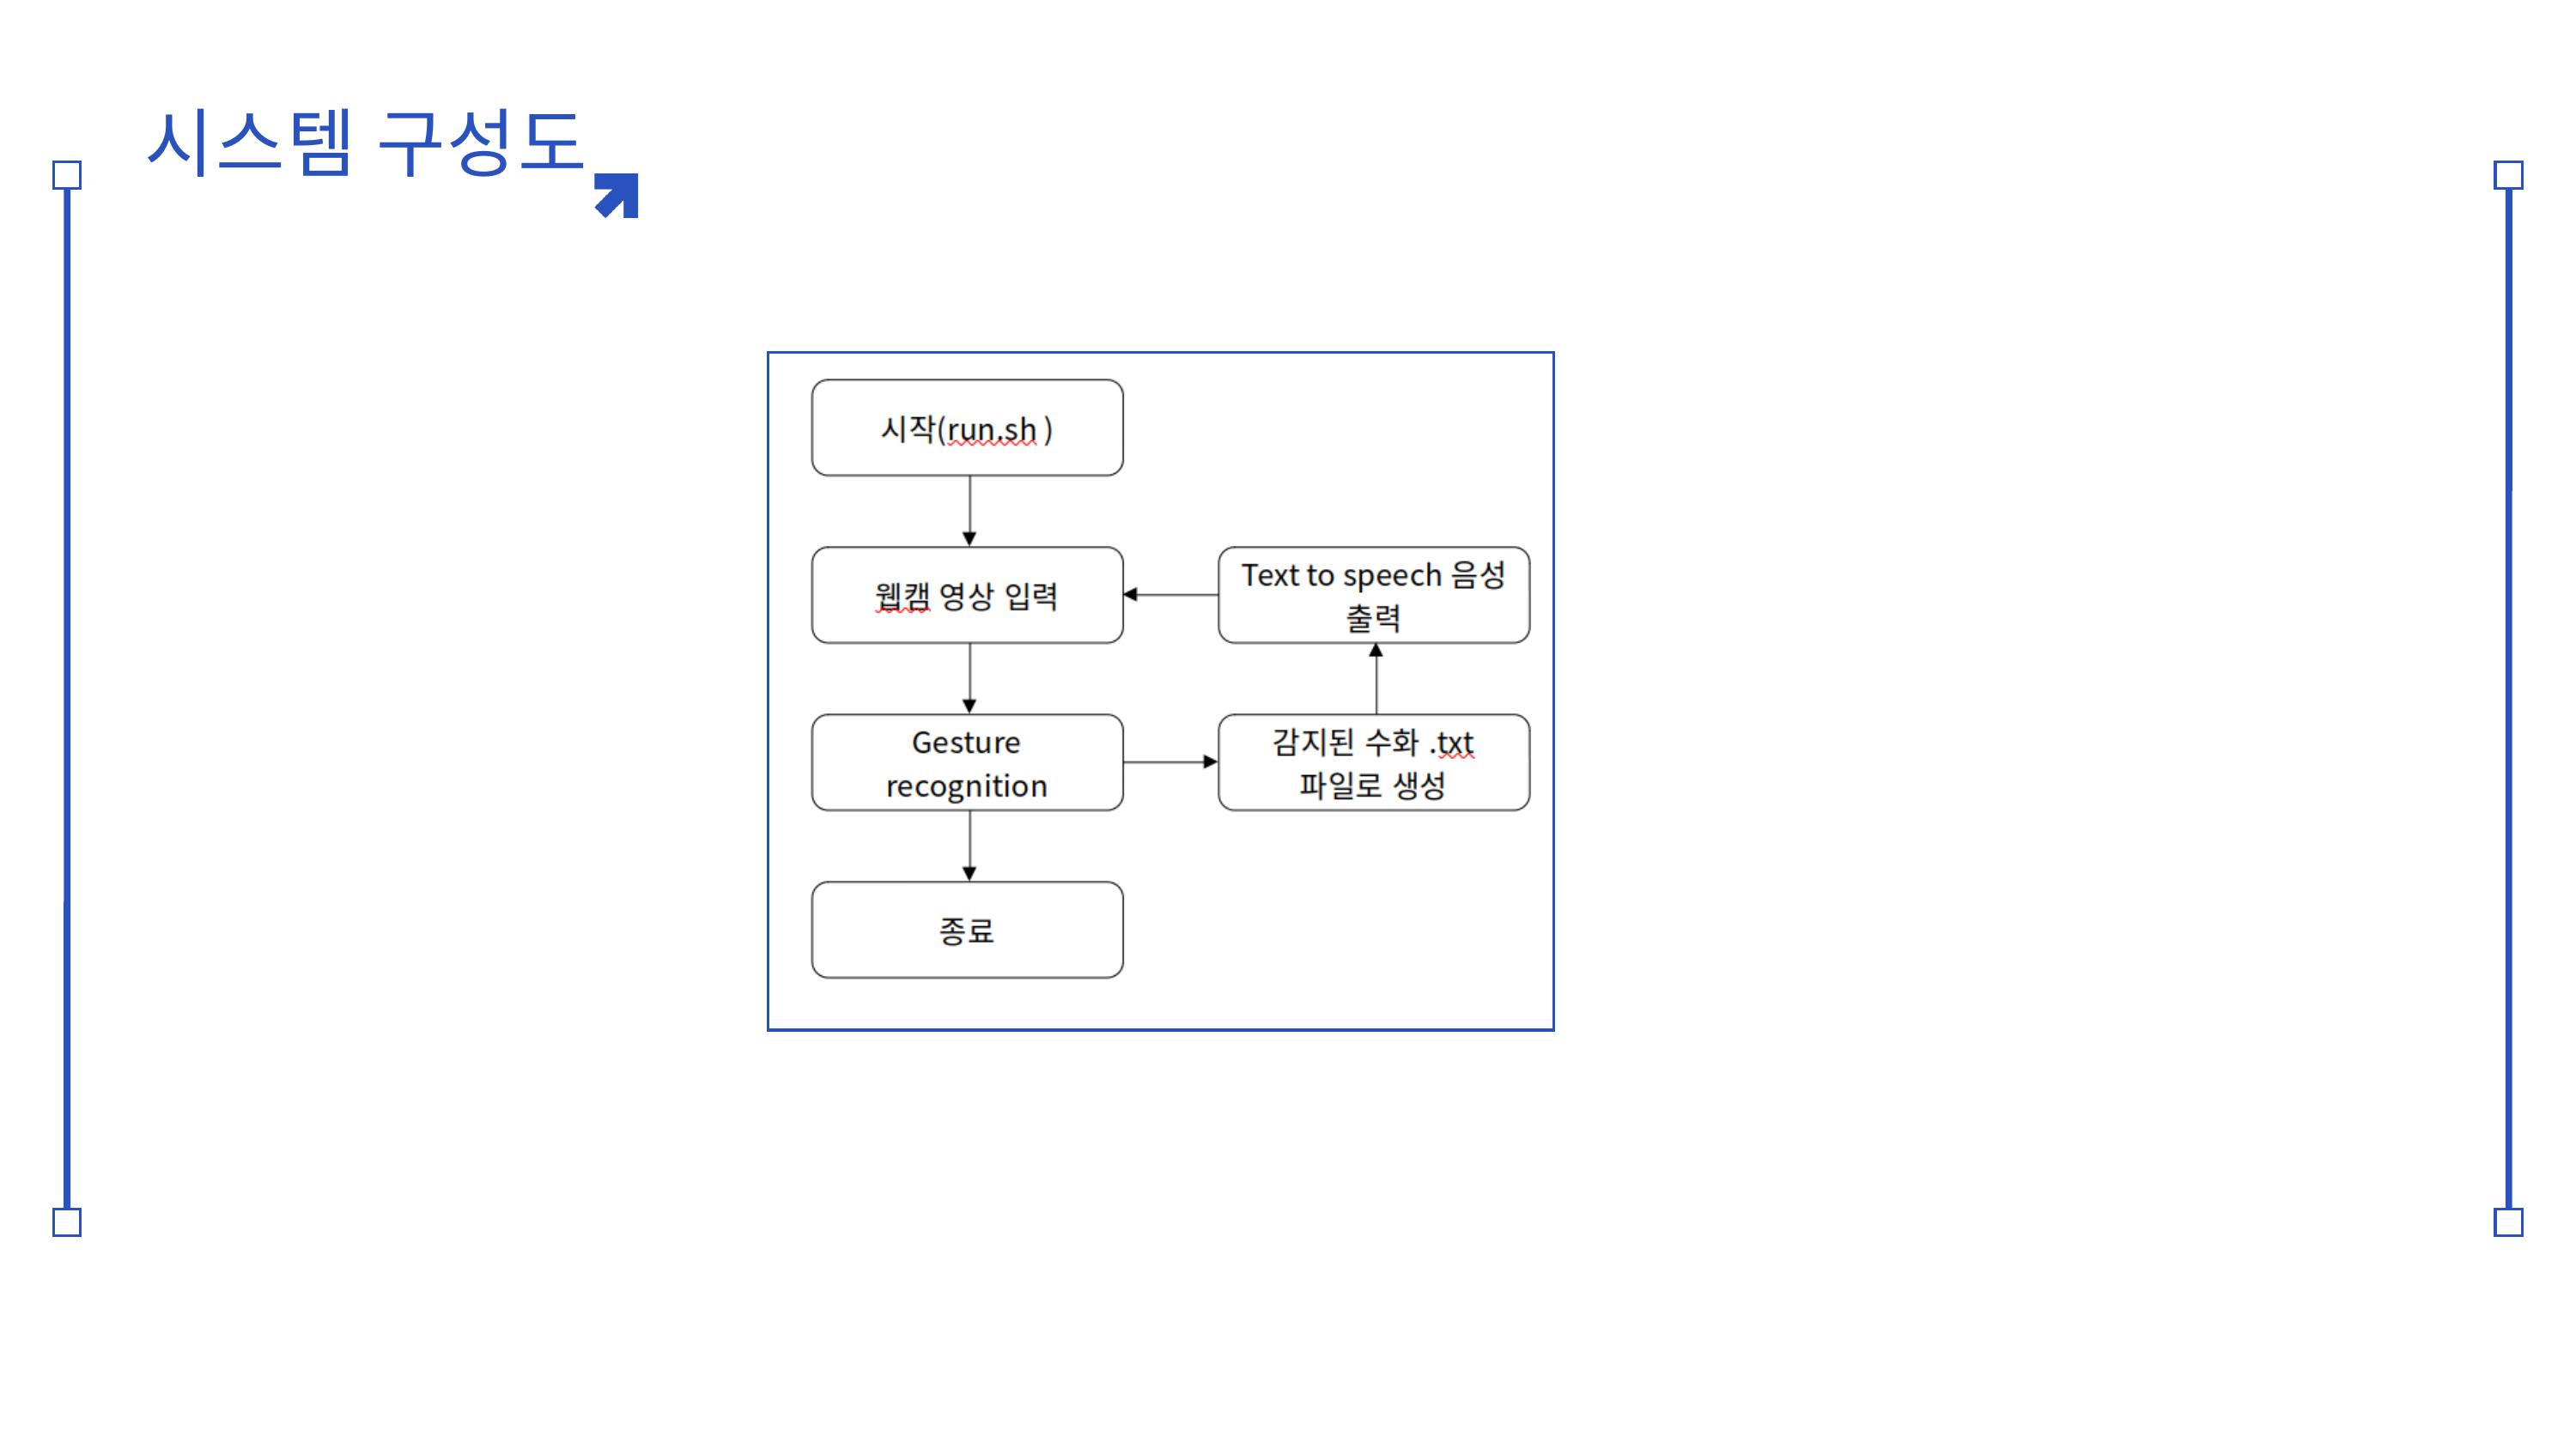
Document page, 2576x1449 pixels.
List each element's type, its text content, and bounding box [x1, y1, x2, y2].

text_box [53, 1208, 82, 1236]
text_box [2494, 1208, 2523, 1236]
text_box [2494, 161, 2523, 190]
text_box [53, 161, 82, 190]
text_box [768, 351, 1555, 1031]
text_box 시스템 구성도 [144, 128, 639, 187]
text_box [594, 173, 639, 218]
